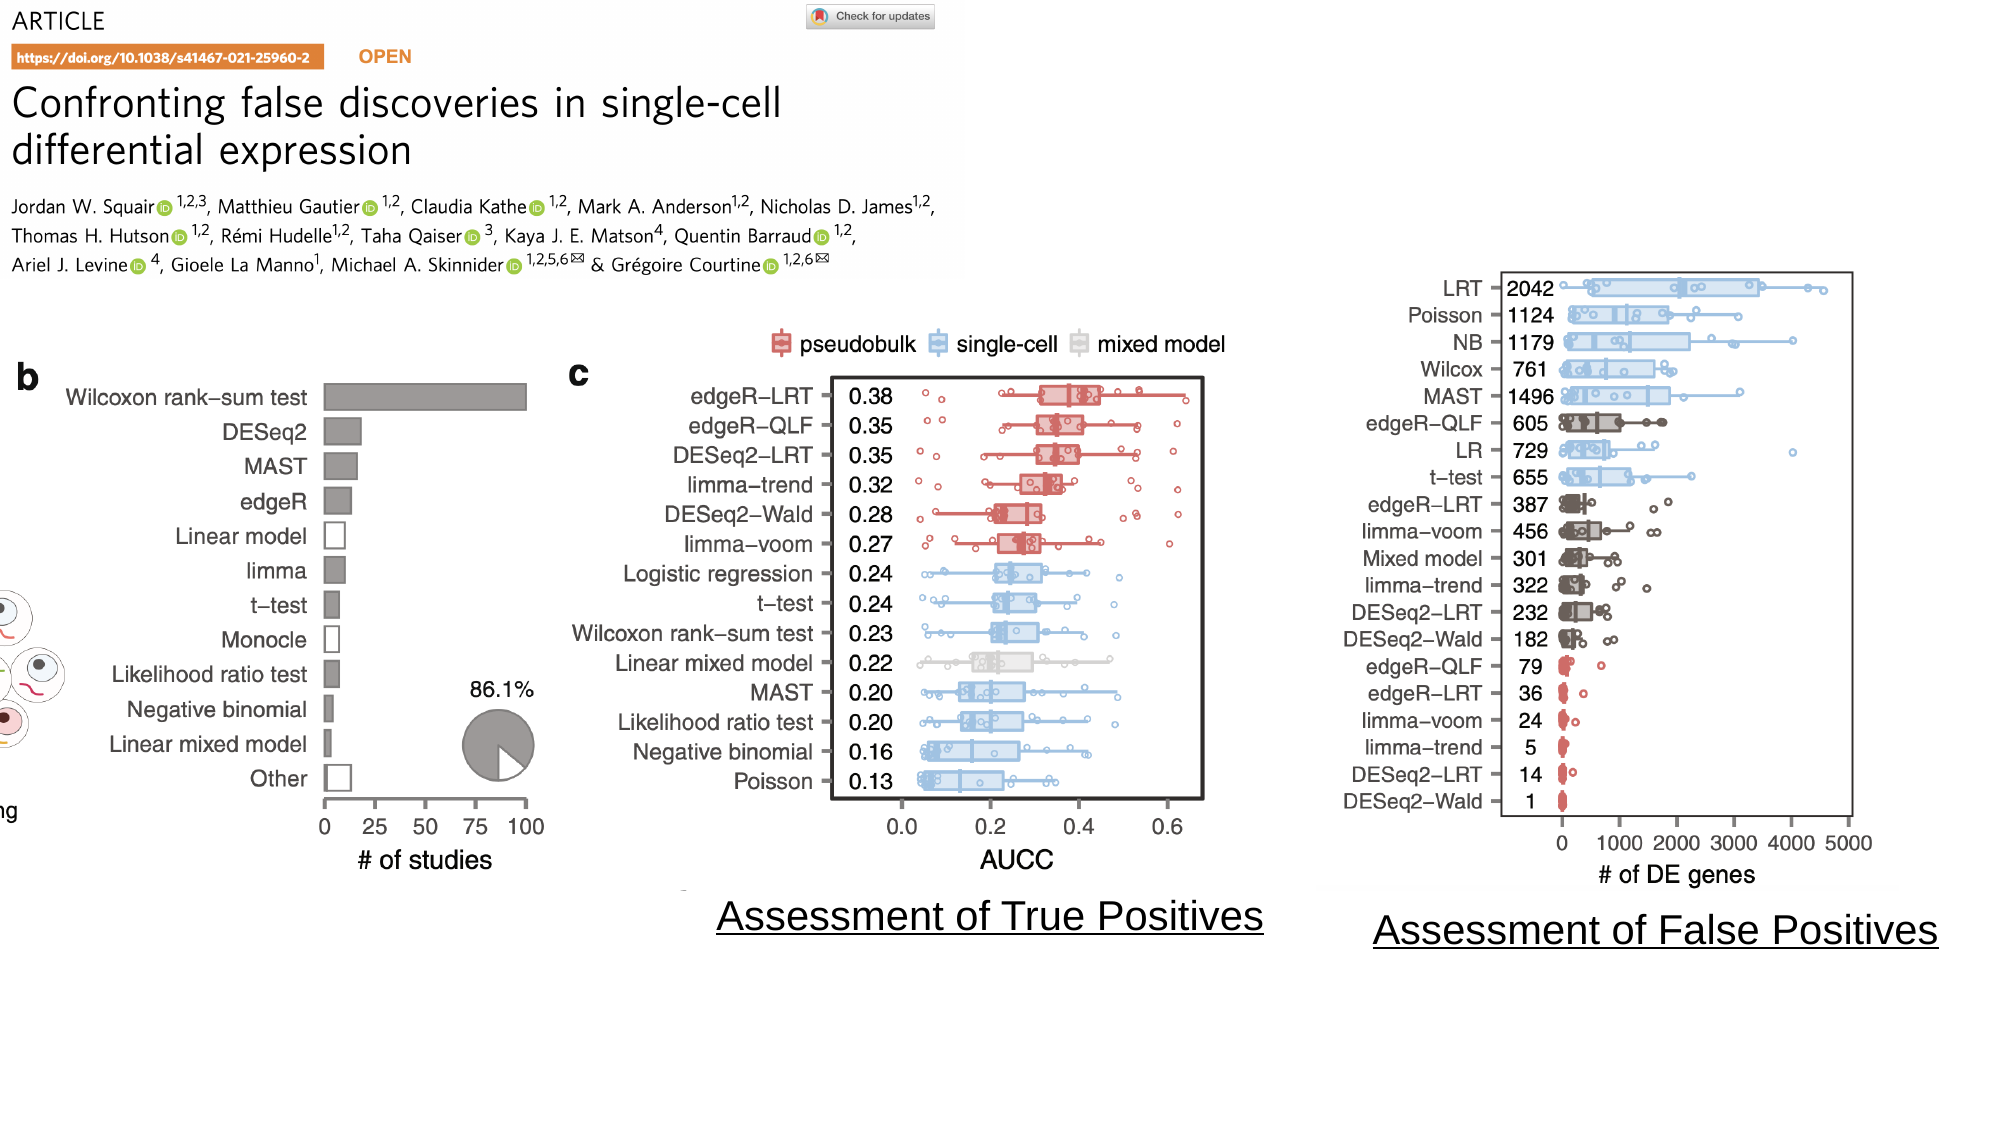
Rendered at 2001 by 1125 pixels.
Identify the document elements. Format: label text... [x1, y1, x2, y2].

text_box Assessment of False Positives [1357, 891, 1508, 1003]
picture [0, 0, 965, 279]
picture [0, 326, 1300, 891]
picture [1316, 257, 1899, 891]
text_box Assessment of True Positives [701, 891, 852, 989]
